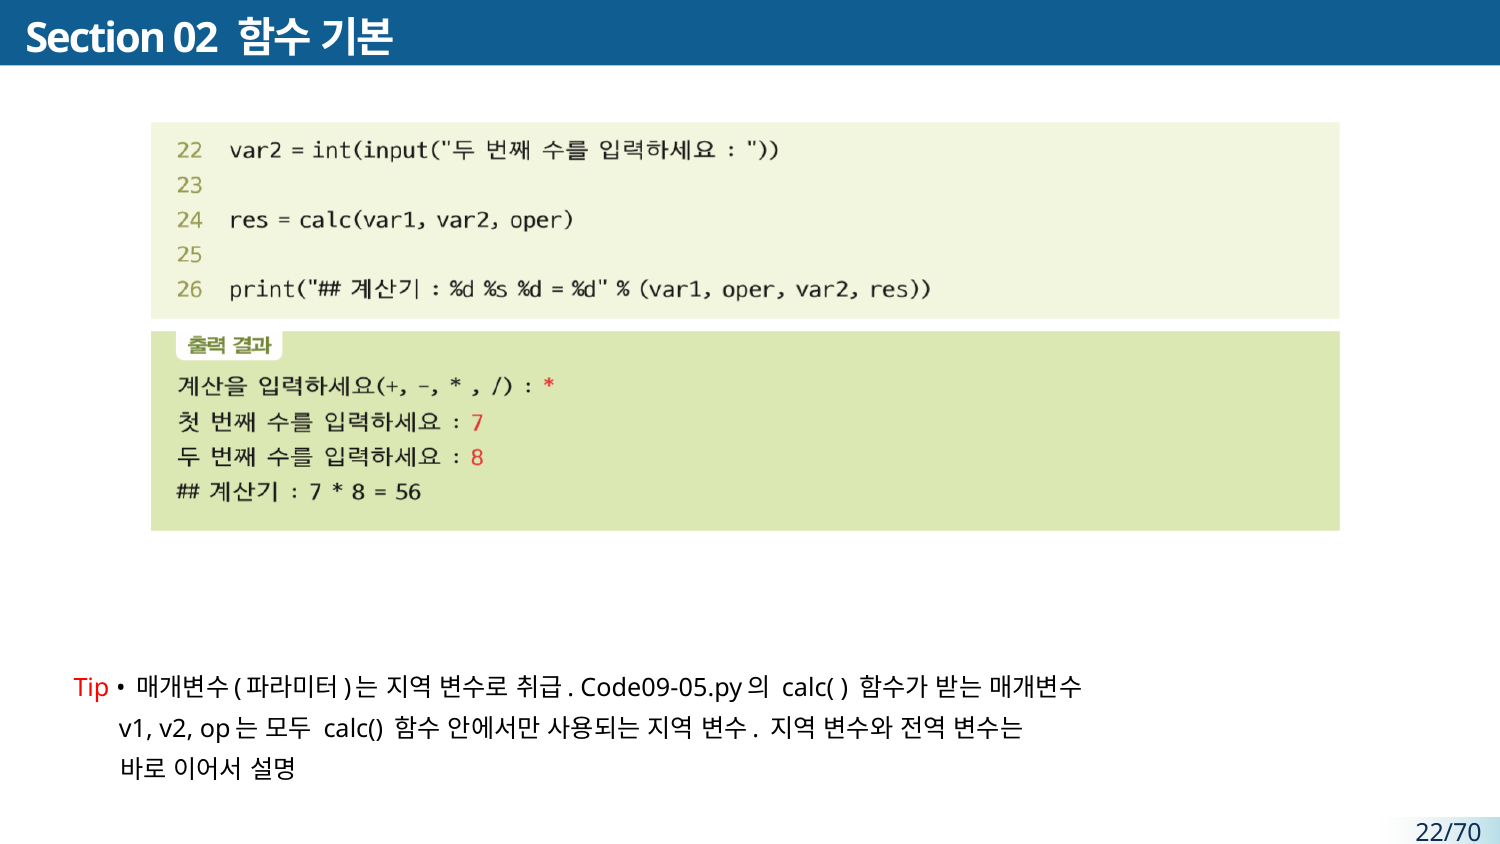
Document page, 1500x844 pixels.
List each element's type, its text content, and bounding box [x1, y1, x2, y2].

list Tip • 매개변수(파라미터)는 지역 변수로 취급. Code09-05.py의 calc( ) 함수가 받는 매개변수 v1, v2, op는 모두 calc() 함수 안에서만 사용되는 지역 변수. 지역 변수와 전역 변수는 바로 이어서 설명 [10, 95, 1481, 793]
title Section 02 함수 기본 [10, 6, 1288, 65]
picture [151, 118, 1341, 531]
